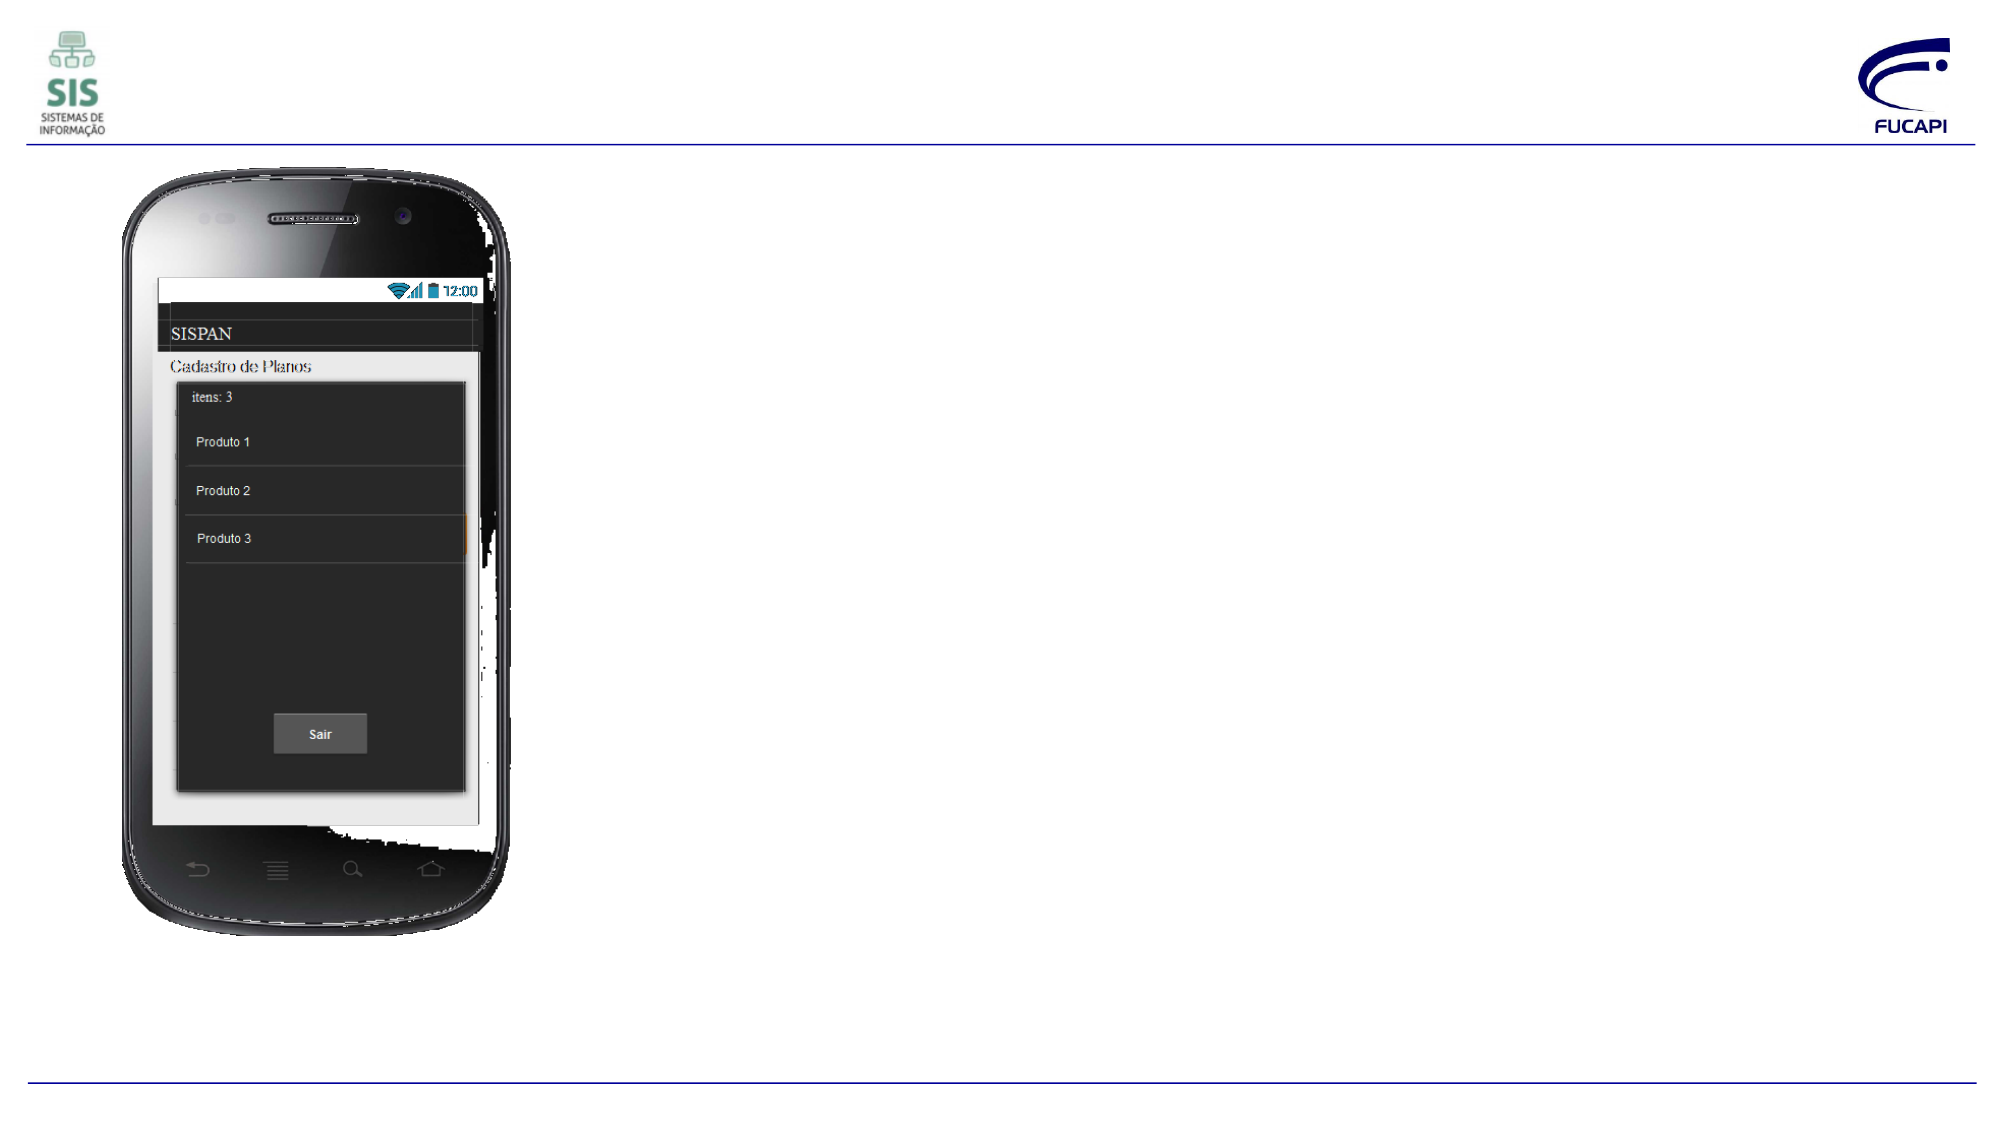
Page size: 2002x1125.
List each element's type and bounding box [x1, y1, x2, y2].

picture [122, 161, 519, 937]
picture [1858, 38, 1950, 133]
picture [33, 24, 111, 139]
